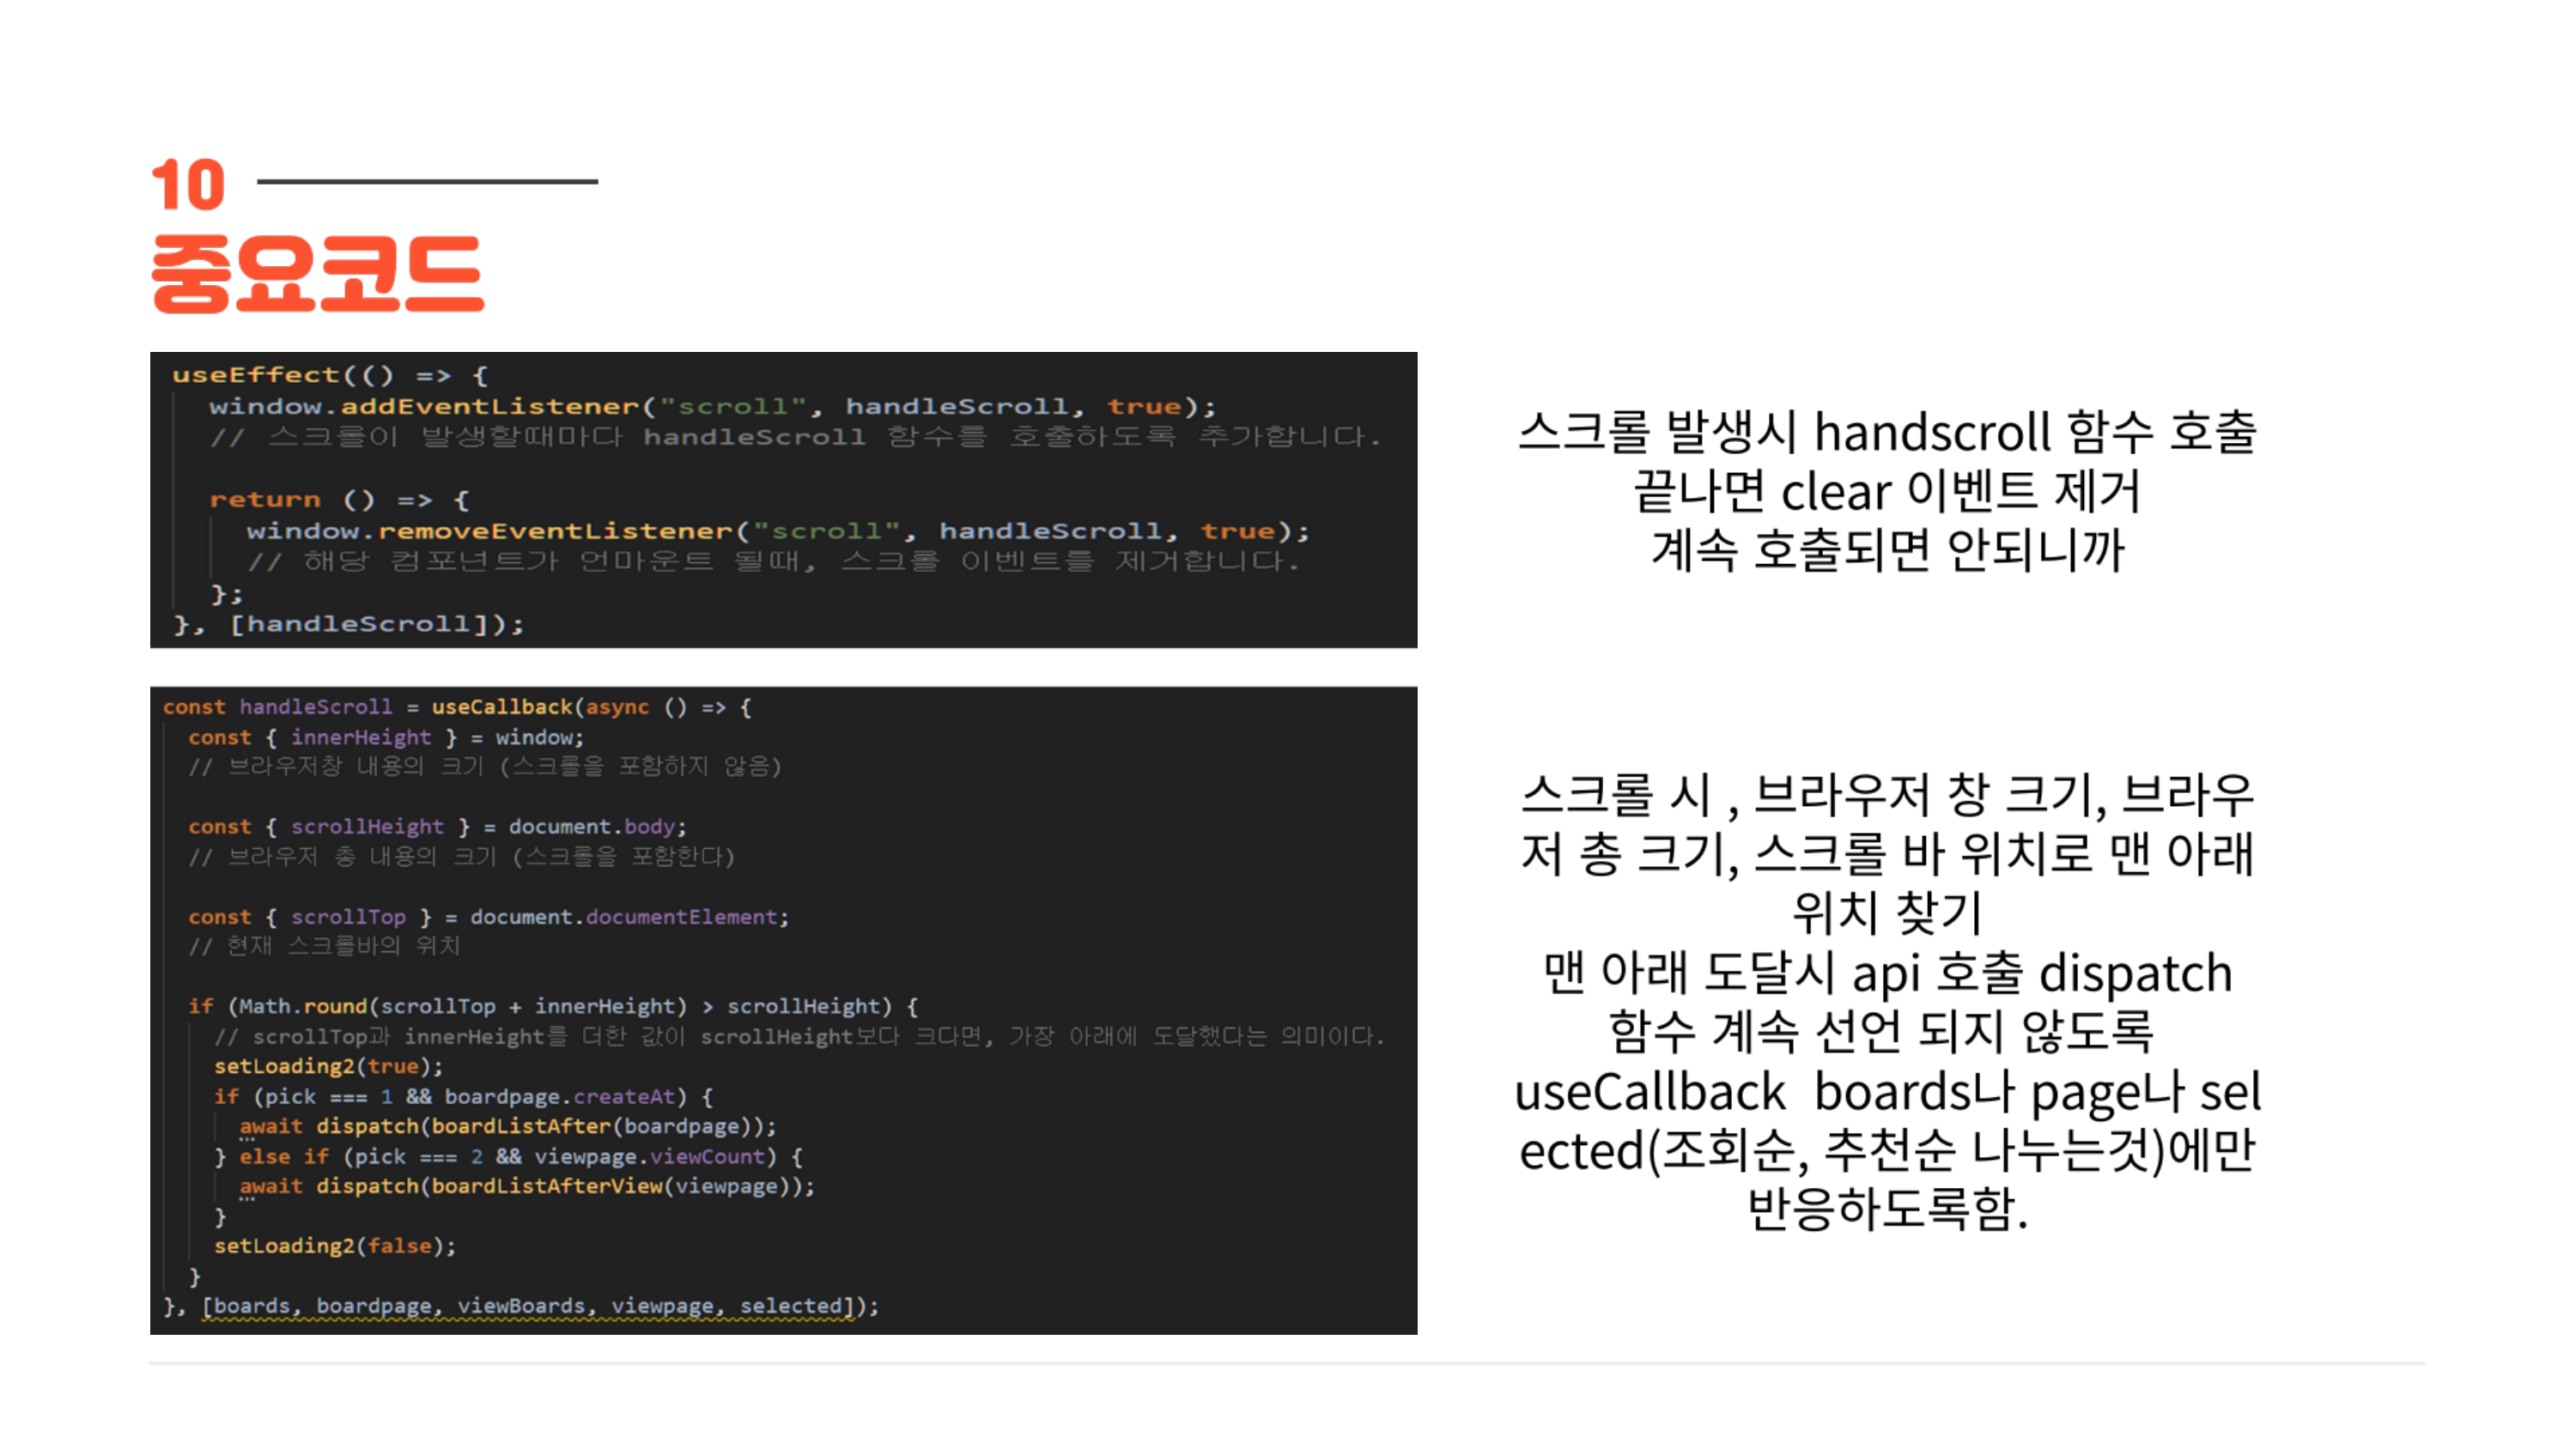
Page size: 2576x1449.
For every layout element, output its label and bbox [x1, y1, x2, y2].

picture [1505, 750, 2284, 1255]
text_box [255, 179, 598, 185]
text_box [149, 1361, 2427, 1366]
text_box [149, 352, 1418, 1335]
picture [1505, 387, 2279, 596]
picture [137, 132, 524, 353]
